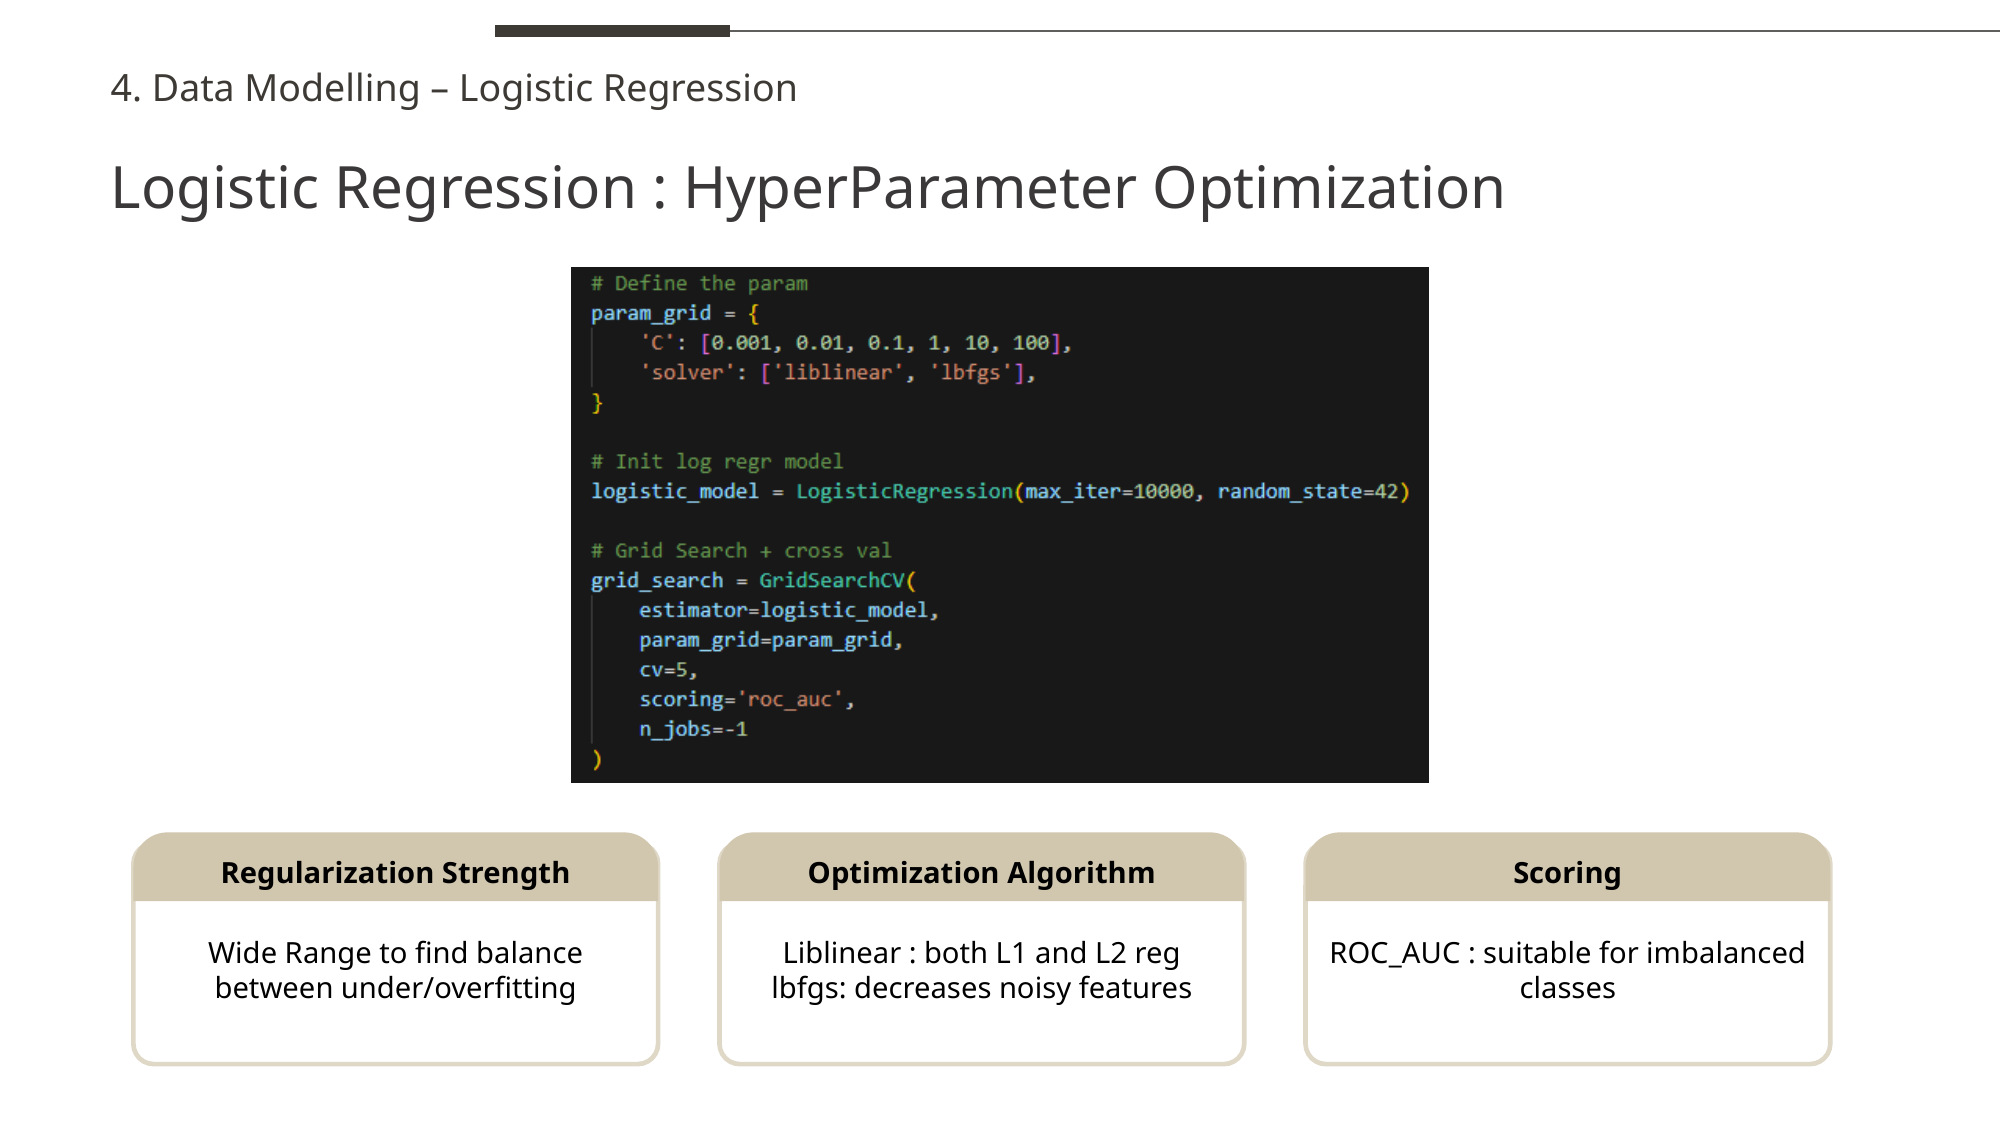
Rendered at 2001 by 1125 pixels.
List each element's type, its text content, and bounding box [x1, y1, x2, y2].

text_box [719, 832, 1245, 1065]
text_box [133, 832, 659, 1065]
text_box 4. Data Modelling – Logistic Regression [95, 56, 936, 117]
picture [571, 266, 1429, 783]
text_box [1305, 832, 1831, 1065]
text_box Logistic Regression : HyperParameter Optimization [95, 142, 1965, 228]
